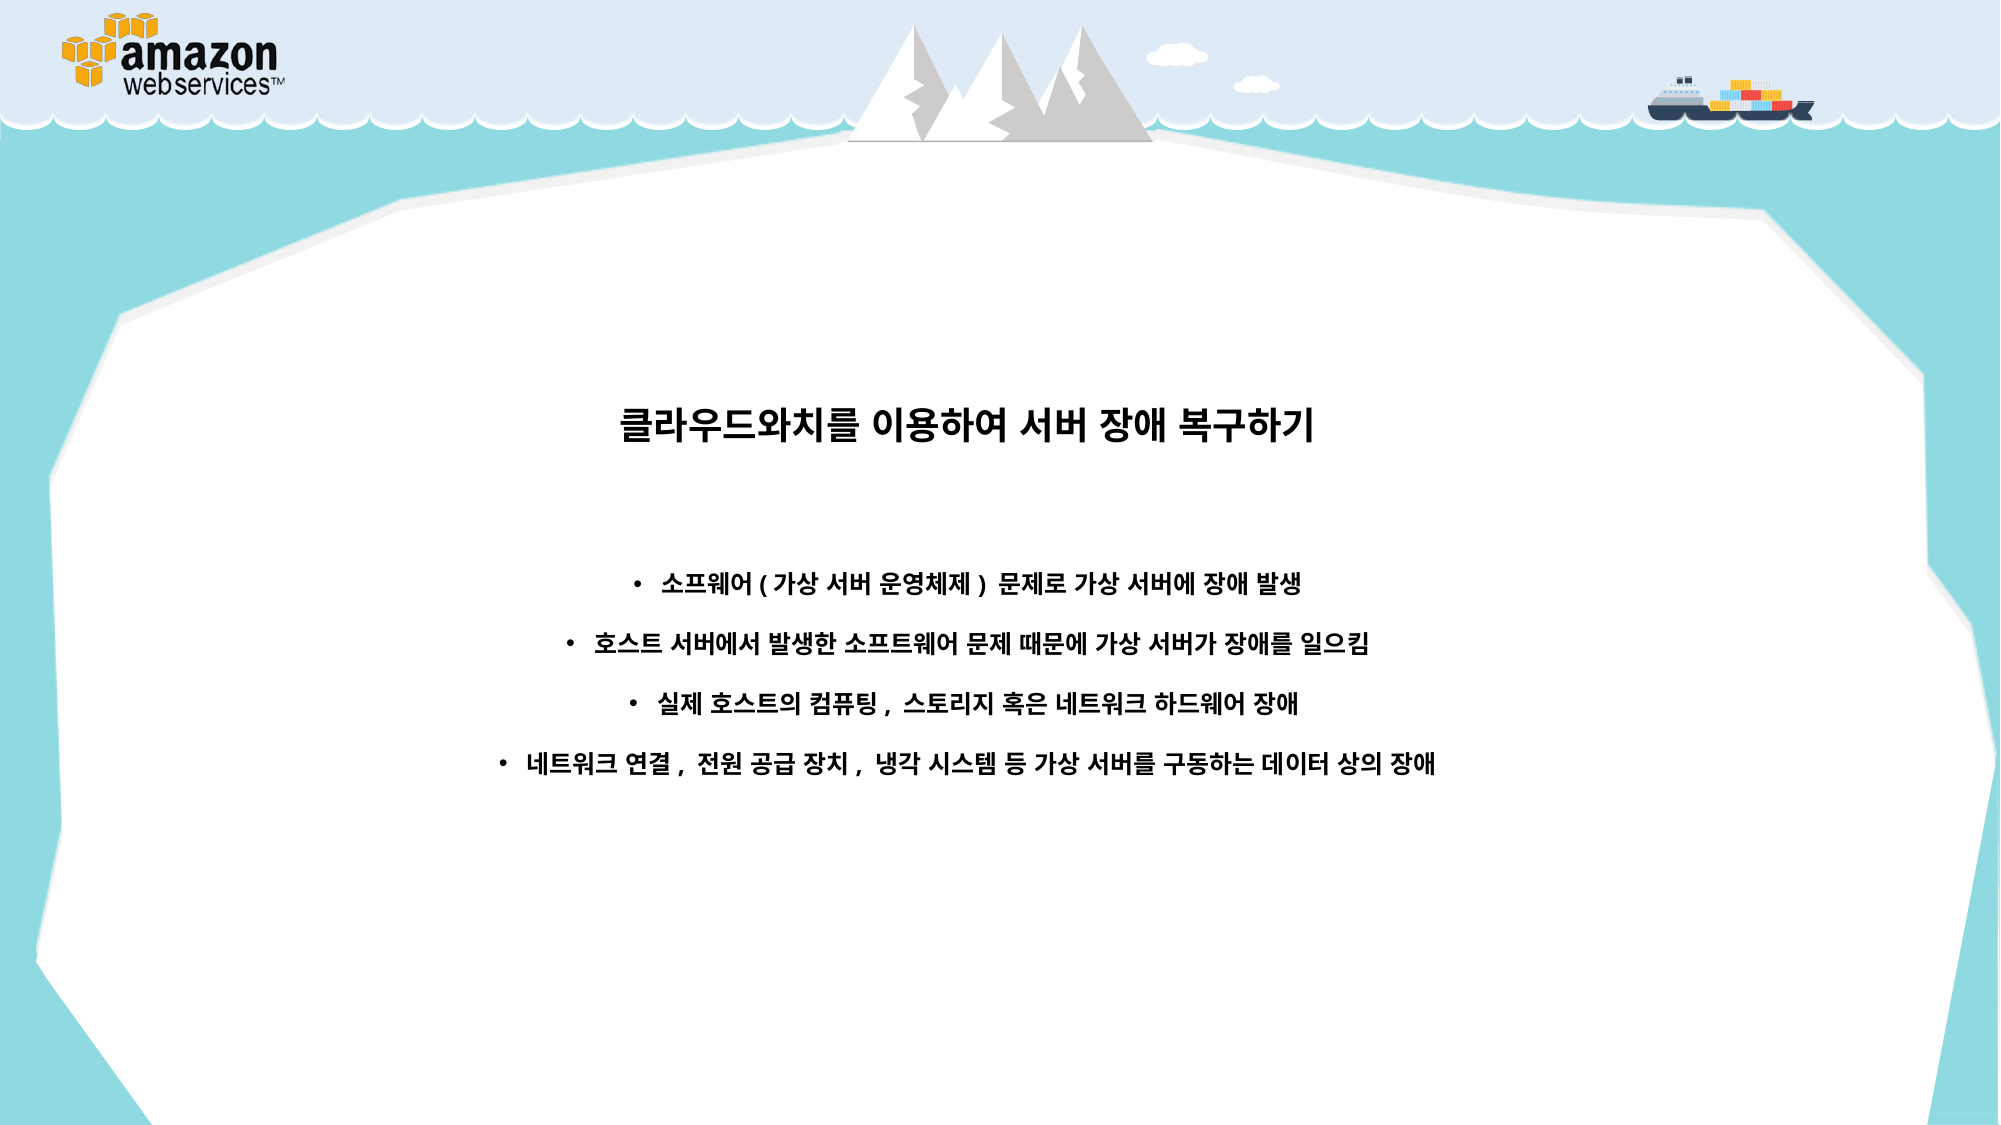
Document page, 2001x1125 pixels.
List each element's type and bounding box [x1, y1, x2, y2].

picture [43, 0, 301, 130]
text_box [847, 24, 1153, 143]
text_box [1233, 75, 1280, 94]
text_box [0, 116, 2000, 1125]
text_box [1647, 76, 1815, 116]
text_box [1153, 42, 1209, 67]
